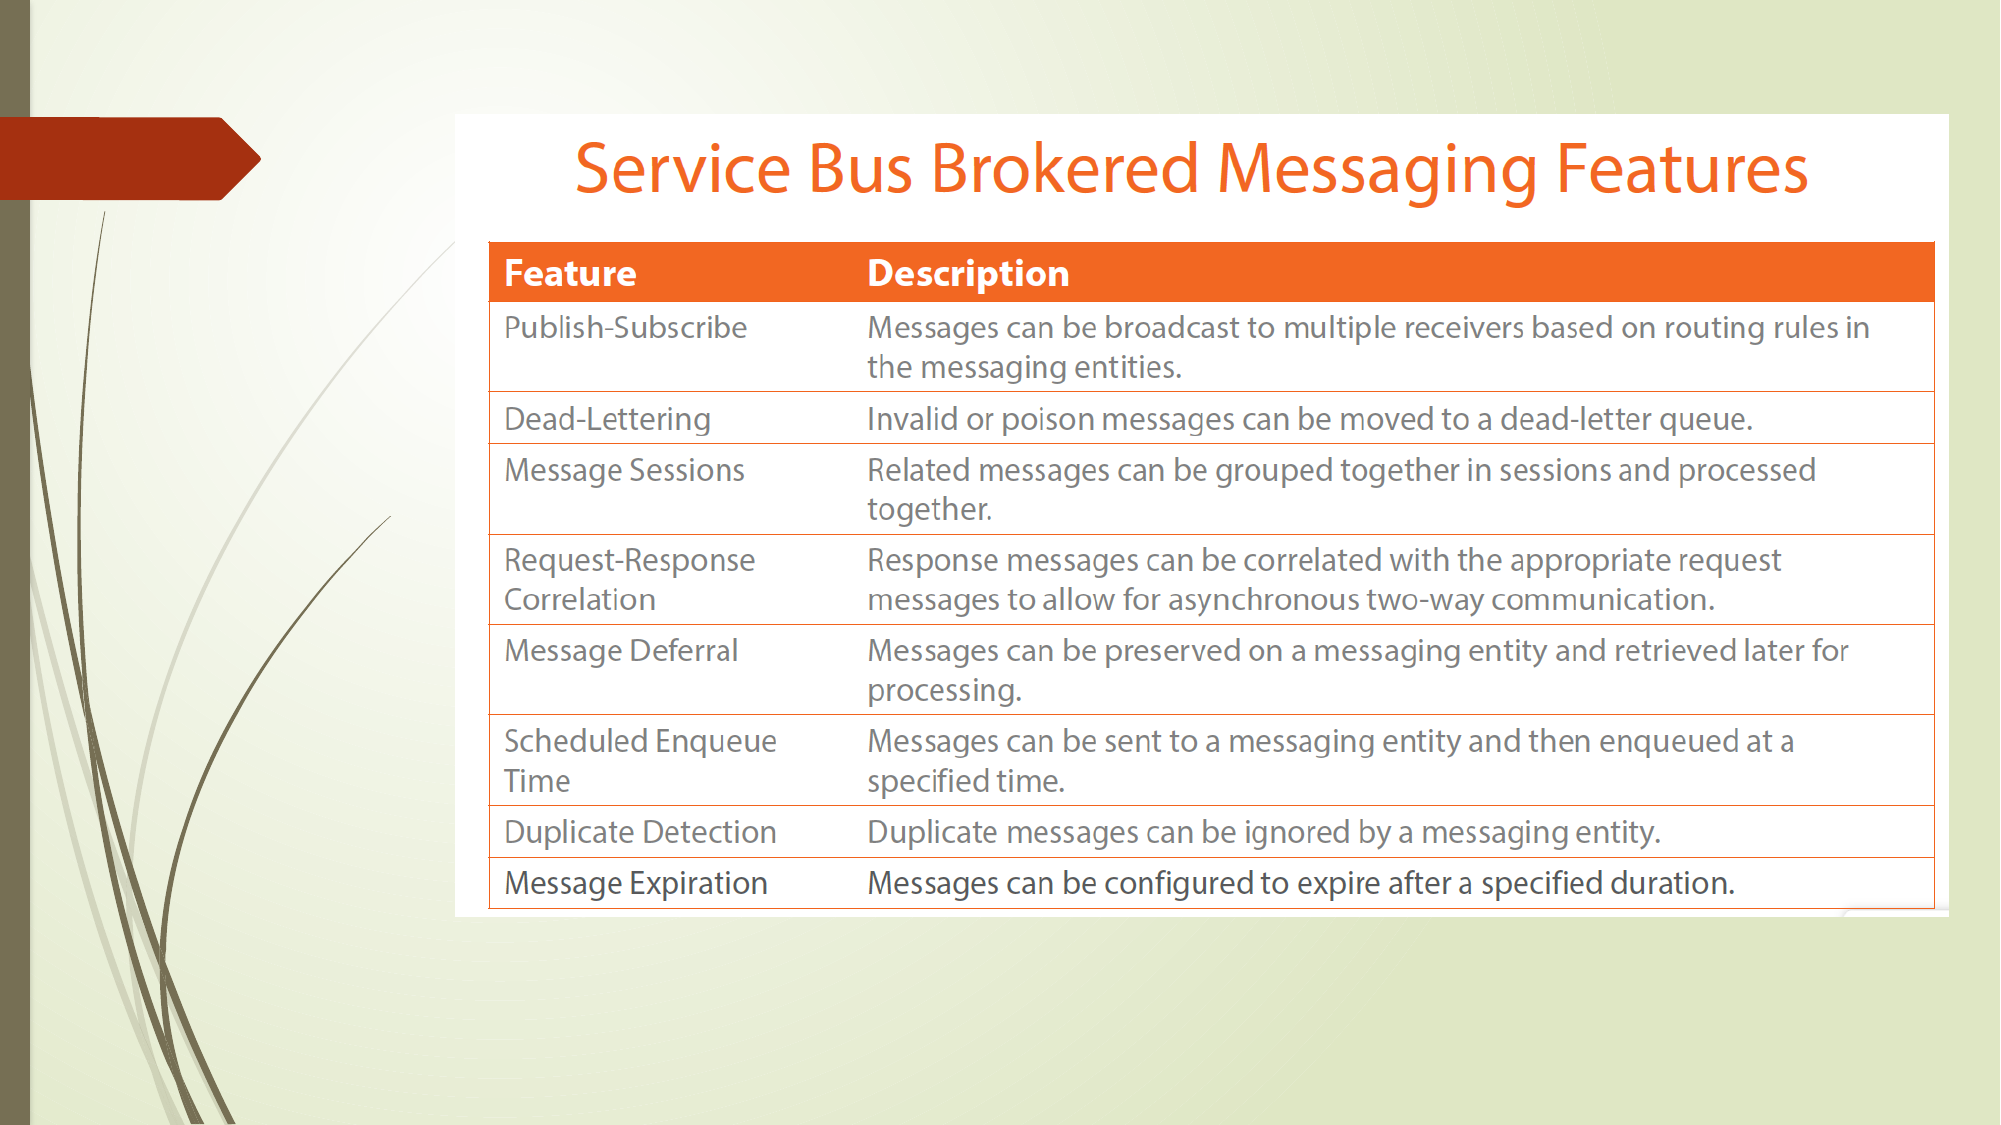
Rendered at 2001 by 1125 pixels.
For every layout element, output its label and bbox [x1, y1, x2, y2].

list [455, 114, 1949, 918]
